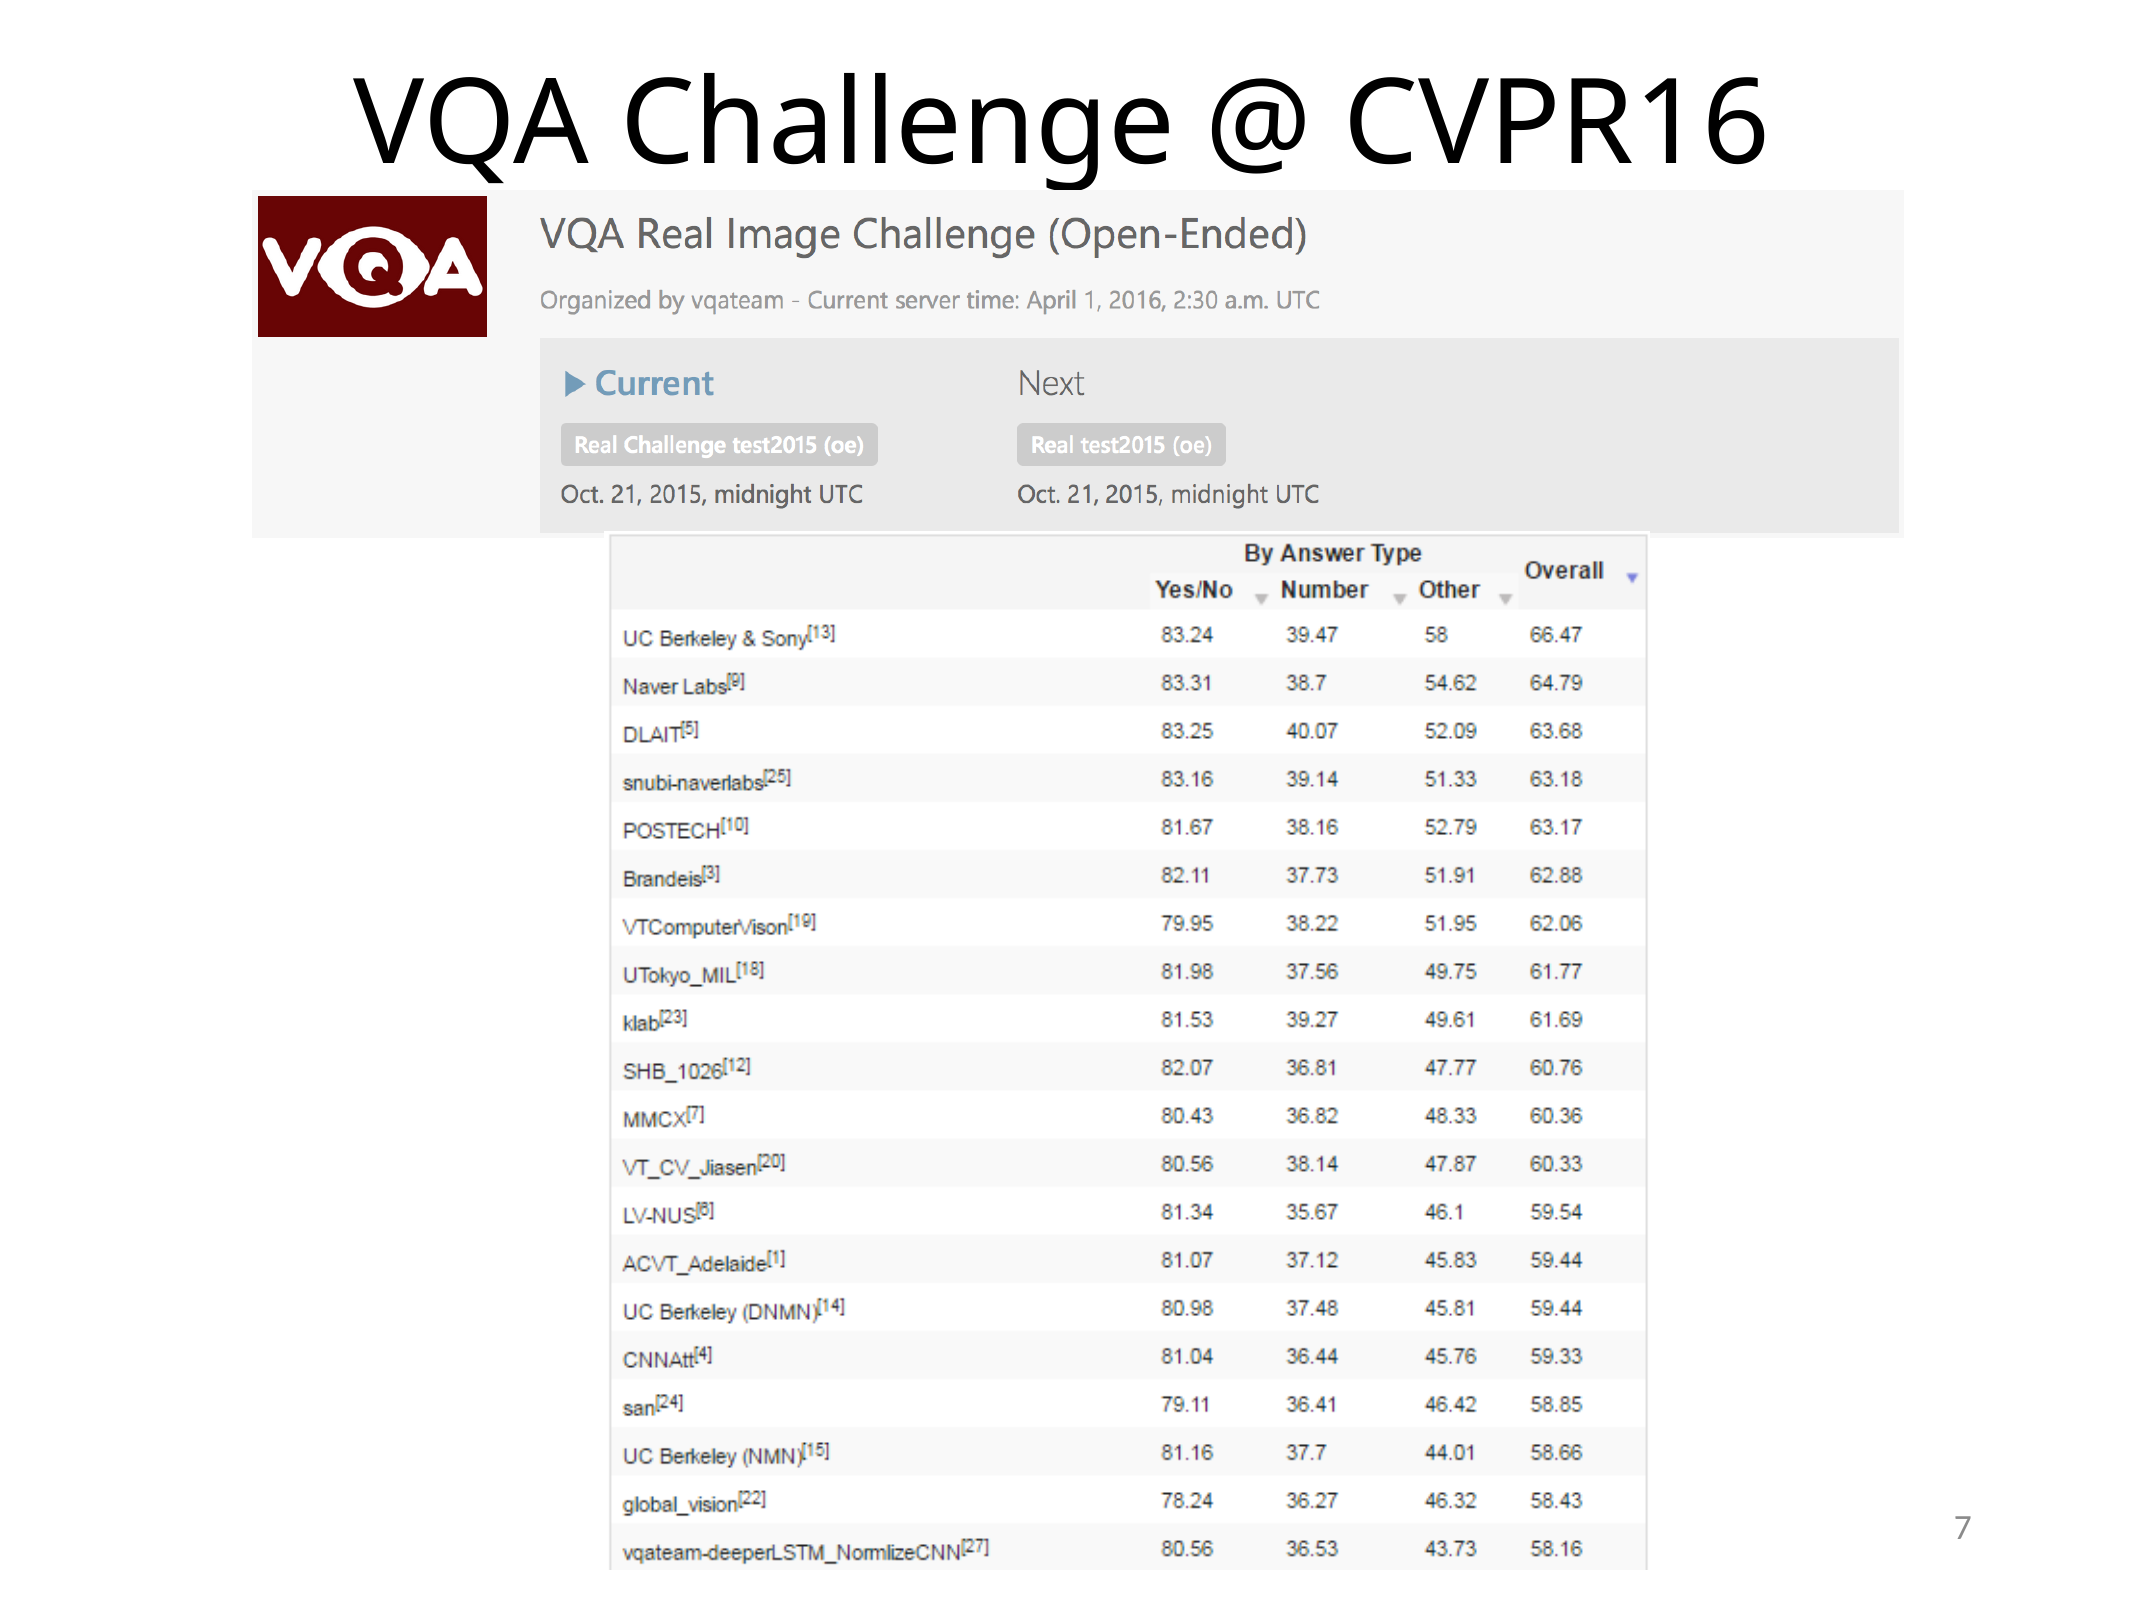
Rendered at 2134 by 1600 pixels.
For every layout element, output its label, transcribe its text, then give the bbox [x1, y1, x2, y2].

text_box VQA Challenge @ CVPR16 [146, 63, 1978, 186]
picture [252, 190, 1904, 1570]
slide_number 7 [1650, 1482, 1987, 1569]
